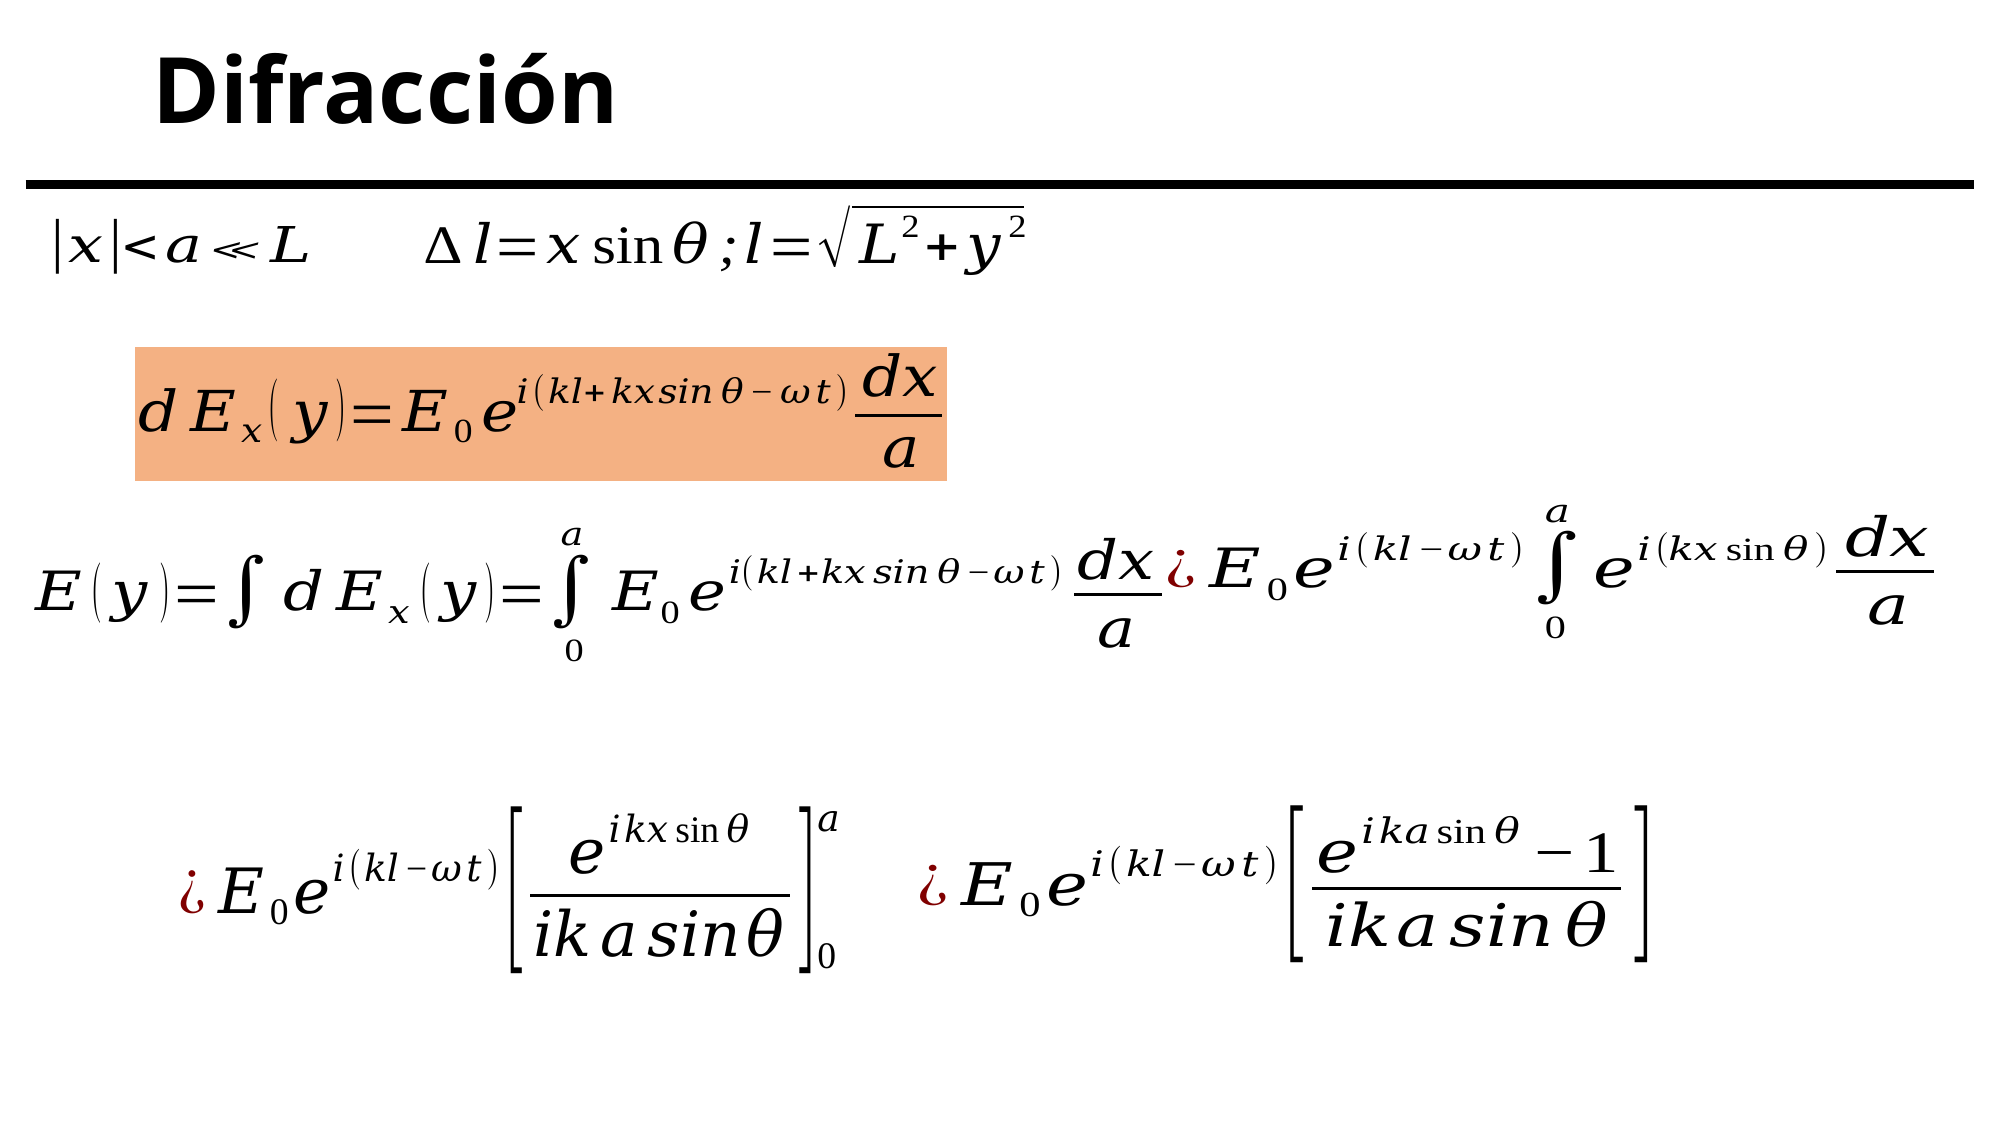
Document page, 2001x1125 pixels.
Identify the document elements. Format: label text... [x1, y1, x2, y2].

title Difracción [137, 26, 1863, 161]
